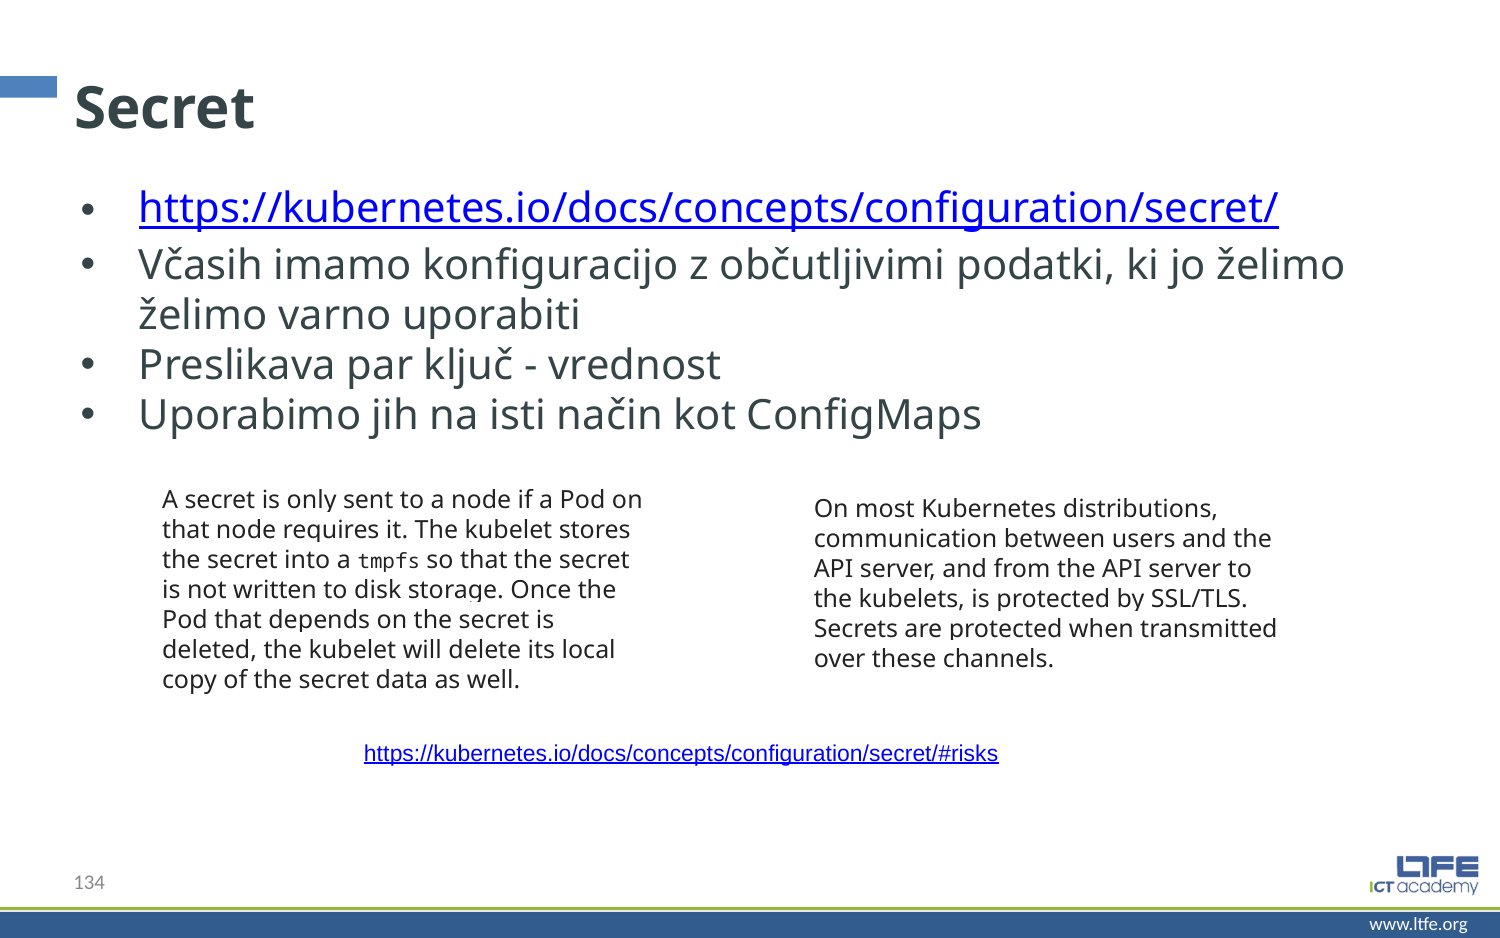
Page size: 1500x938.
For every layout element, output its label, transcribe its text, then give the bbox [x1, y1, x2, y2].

text_box A secret is only sent to a node if a Pod on that node requires it. The kubelet stores the secret into a tmpfs so that the secret is not written to disk storage. Once the Pod that depends on the secret is deleted, the kubelet will delete its local copy of the secret data as well. [146, 468, 663, 717]
picture [0, 0, 1500, 938]
list https://kubernetes.io/docs/concepts/configuration/secret/ Včasih imamo konfiguracijo z občutljivimi podatki, ki jo želimo želimo varno uporabiti Preslikava par ključ - vrednost Uporabimo jih na isti način kot ConfigMaps https://kubernetes.io/docs/concepts/configuration/secret/#risks [48, 173, 1381, 823]
text_box On most Kubernetes distributions, communication between users and the API server, and from the API server to the kubelets, is protected by SSL/TLS. Secrets are protected when transmitted over these channels. [798, 477, 1297, 709]
title Secret [59, 75, 1410, 179]
slide_number 134 [58, 856, 199, 907]
